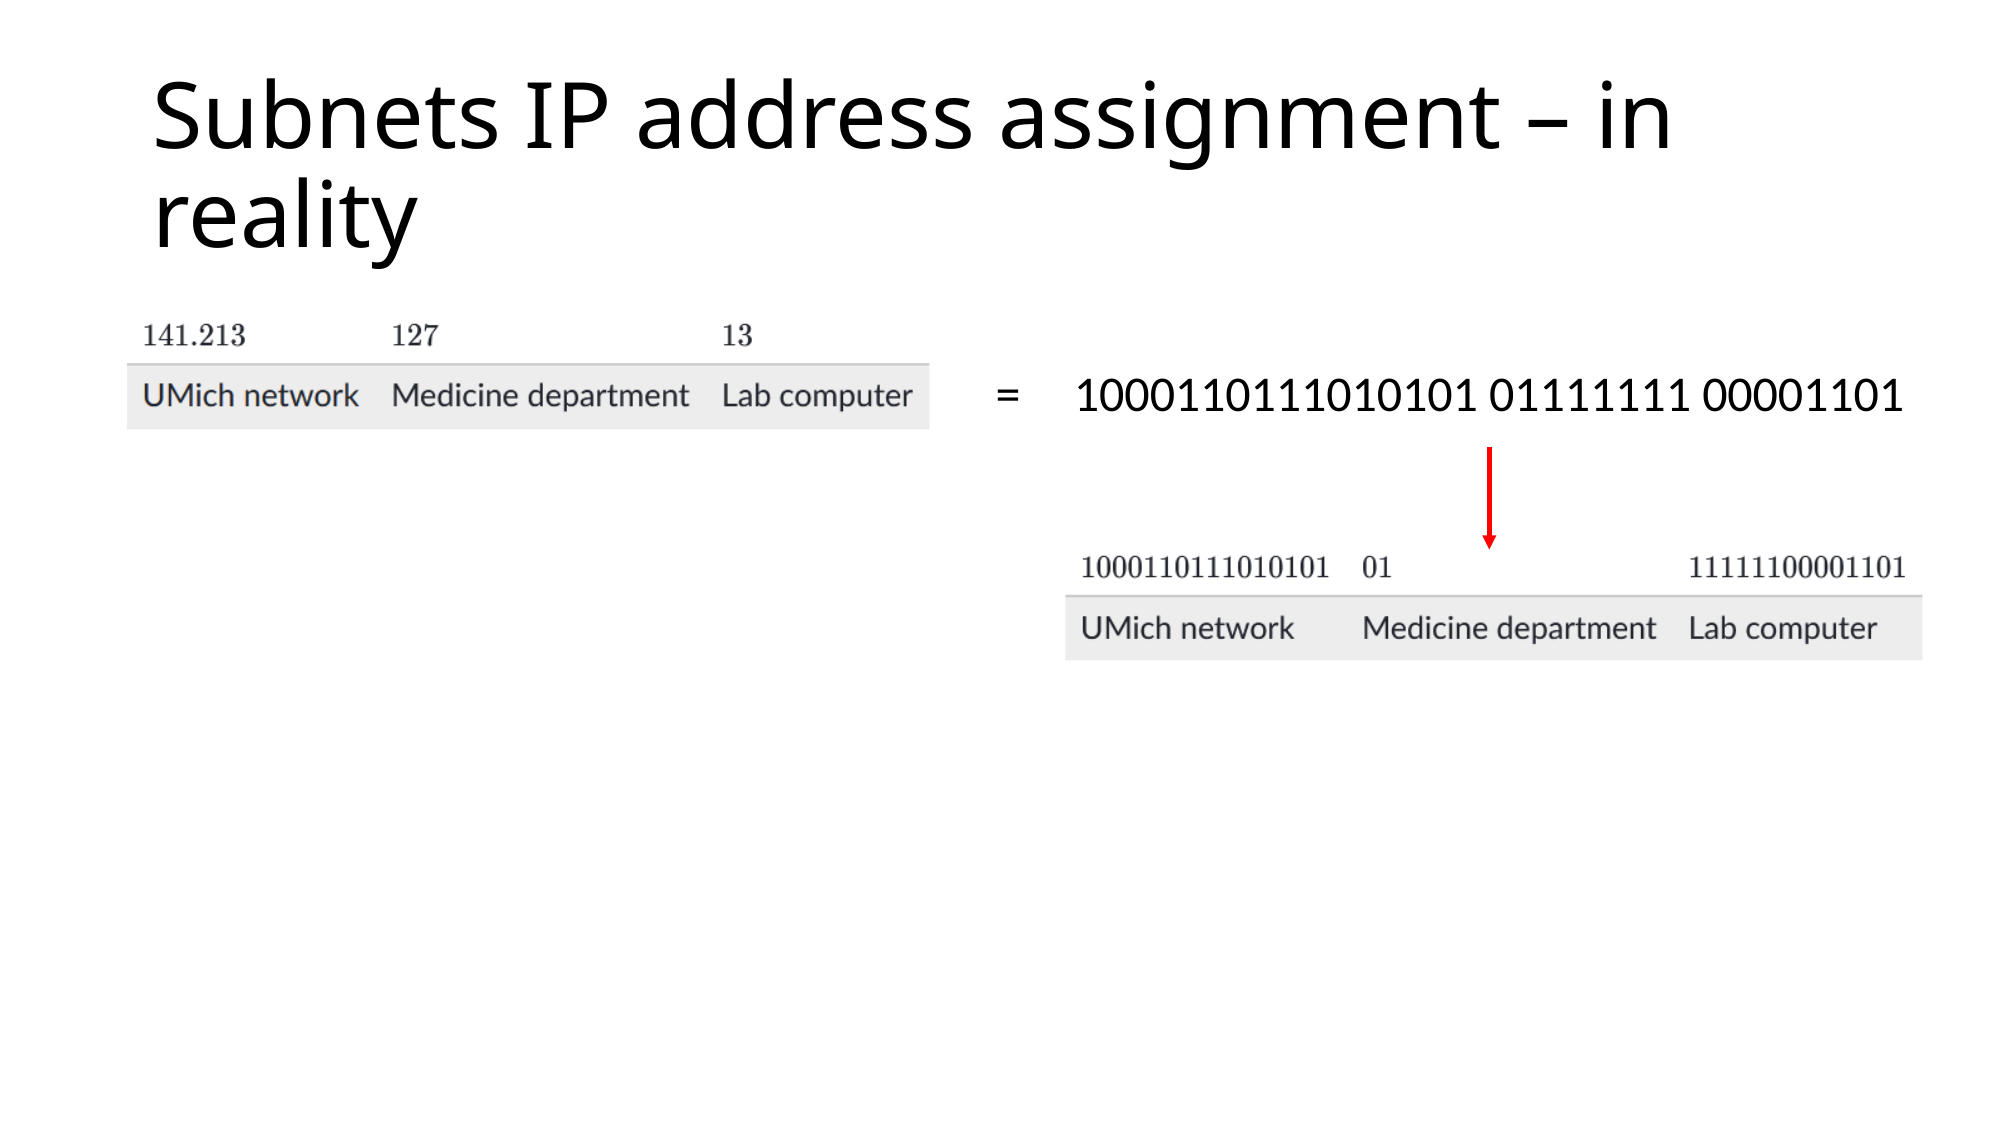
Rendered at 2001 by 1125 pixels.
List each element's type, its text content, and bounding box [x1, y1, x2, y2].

title Subnets IP address assignment – in reality [137, 59, 1863, 278]
text_box = [980, 354, 1036, 430]
picture [117, 277, 951, 447]
text_box 1000110111010101 01111111 00001101 [1059, 354, 1920, 430]
picture [1043, 527, 1935, 673]
